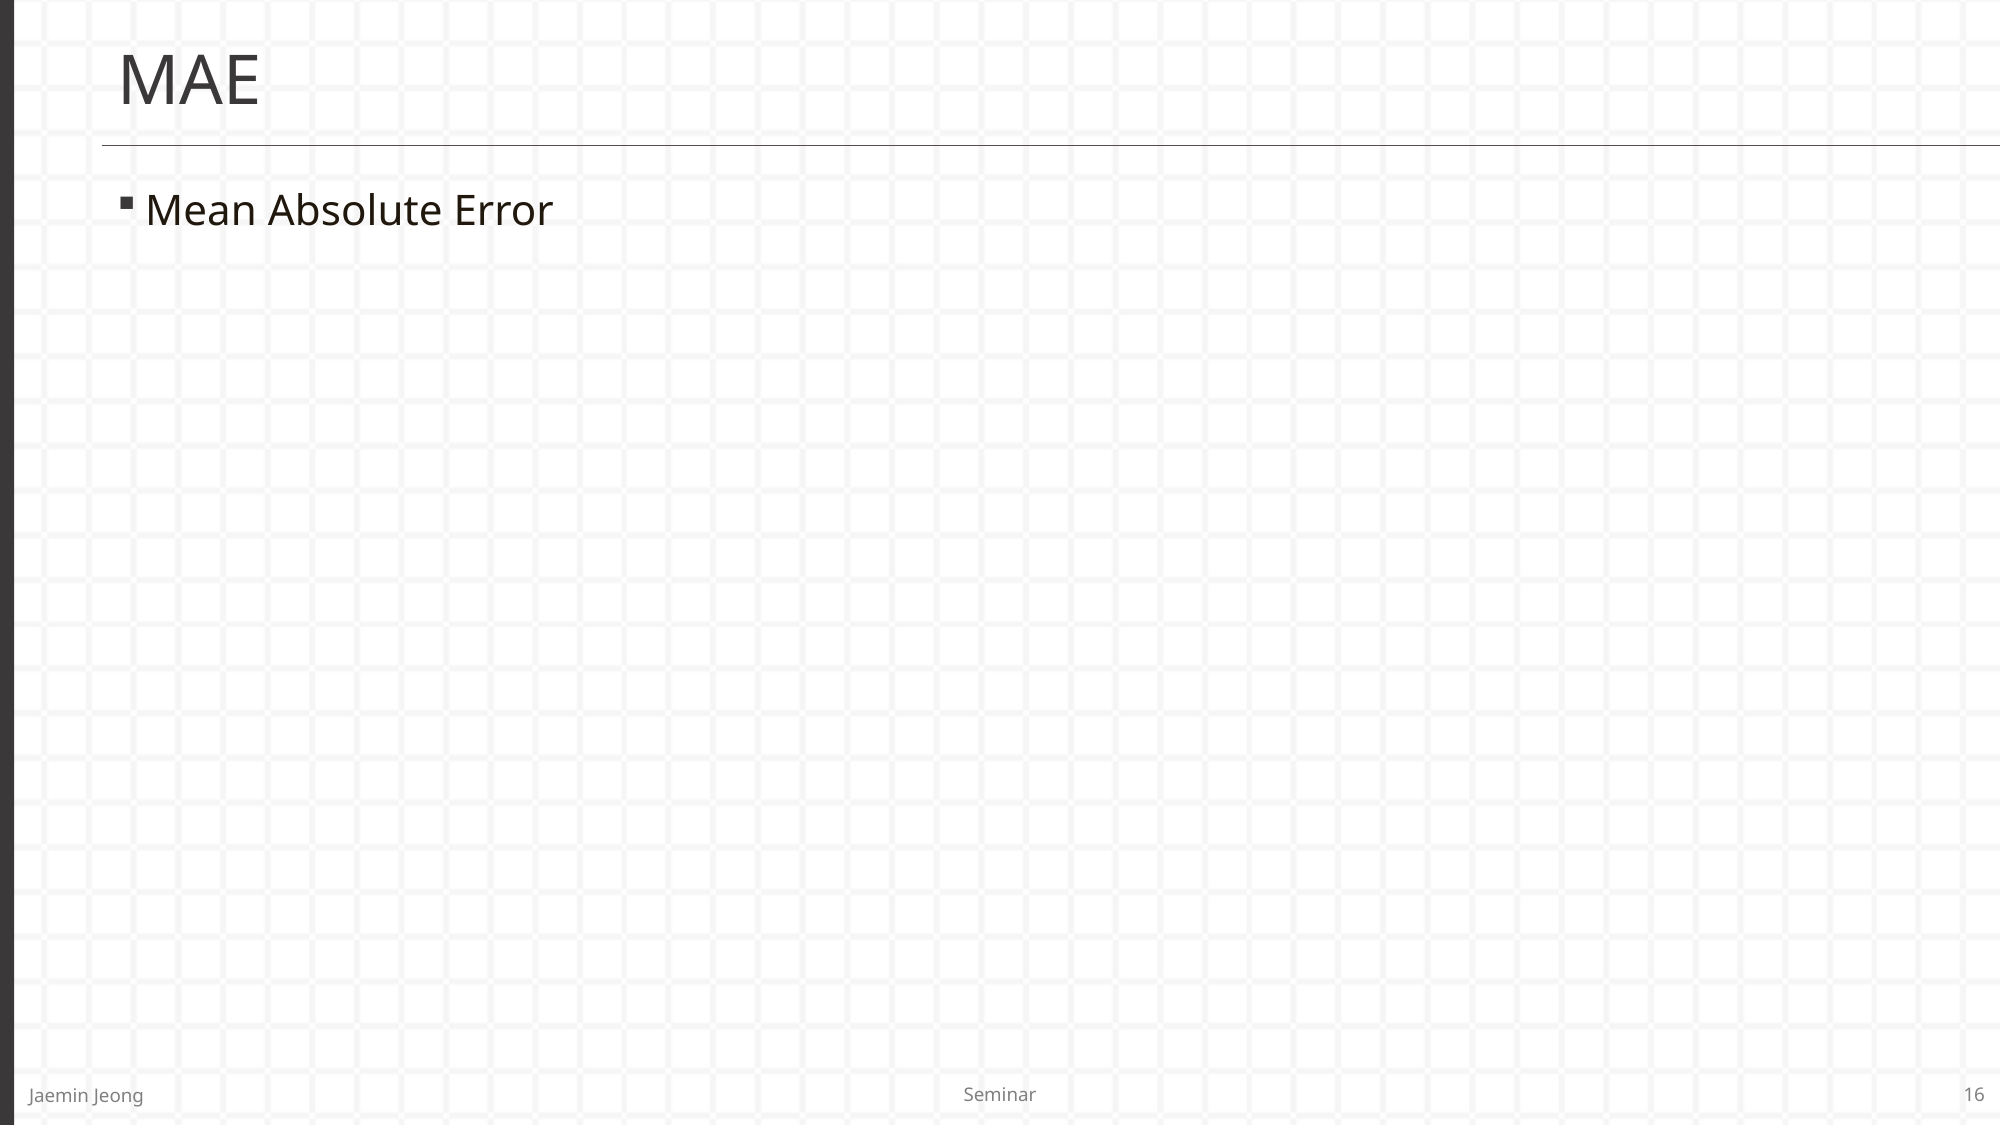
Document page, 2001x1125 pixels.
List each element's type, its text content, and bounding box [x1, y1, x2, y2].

slide_number Jaemin Jeong [14, 1065, 450, 1125]
slide_number 16 [1550, 1065, 2000, 1125]
picture [15, 0, 2001, 1125]
footer Seminar [450, 1065, 1550, 1125]
title MAE [102, 19, 1828, 146]
